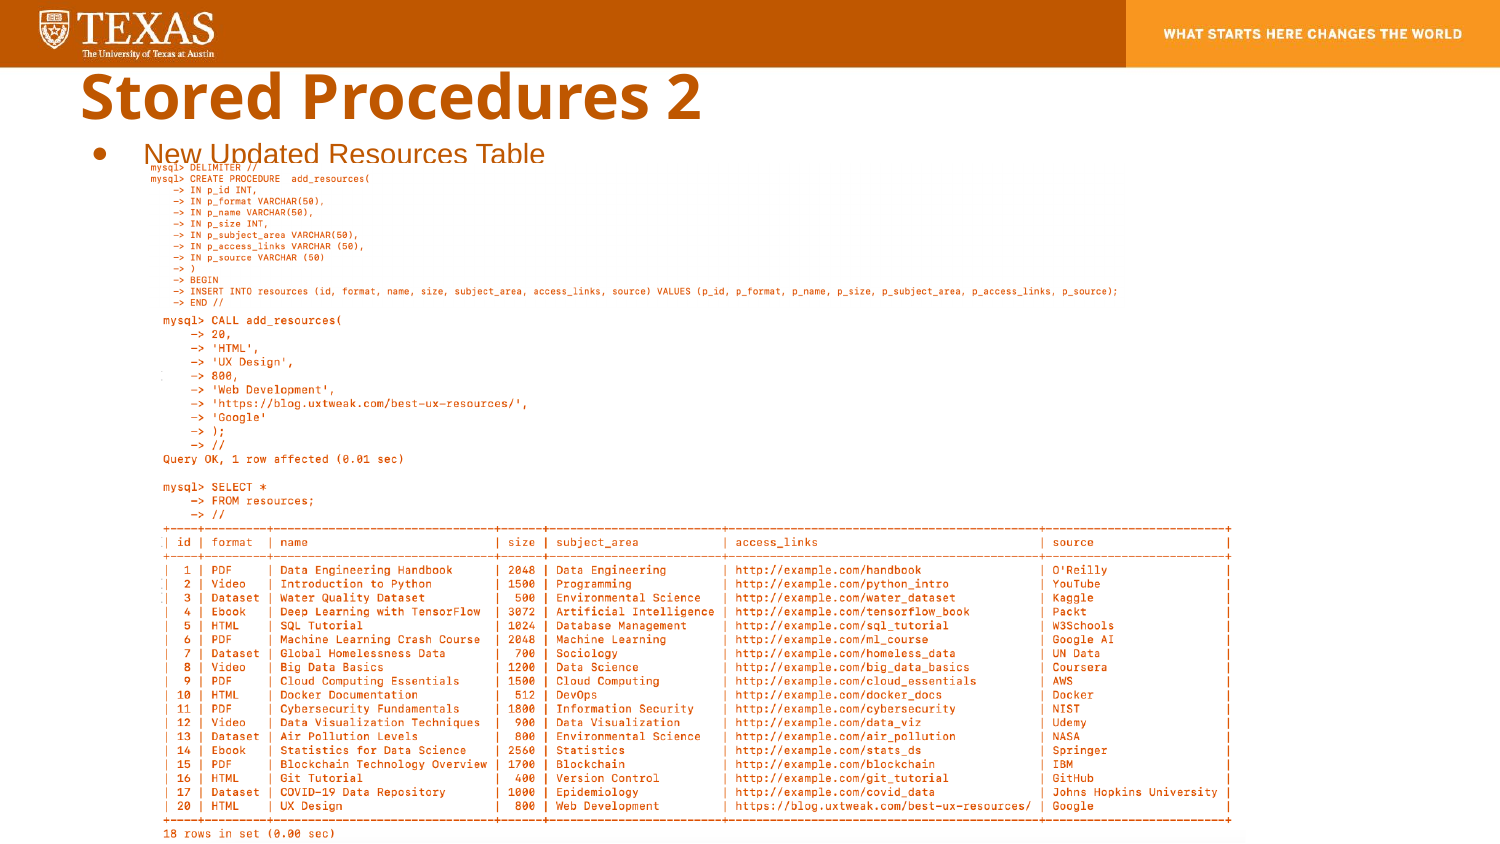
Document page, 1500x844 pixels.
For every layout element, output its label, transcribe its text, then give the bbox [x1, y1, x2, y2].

title Stored Procedures 2 [65, 30, 1416, 171]
list New Updated Resources Table [53, 122, 1404, 335]
picture [0, 0, 1500, 844]
